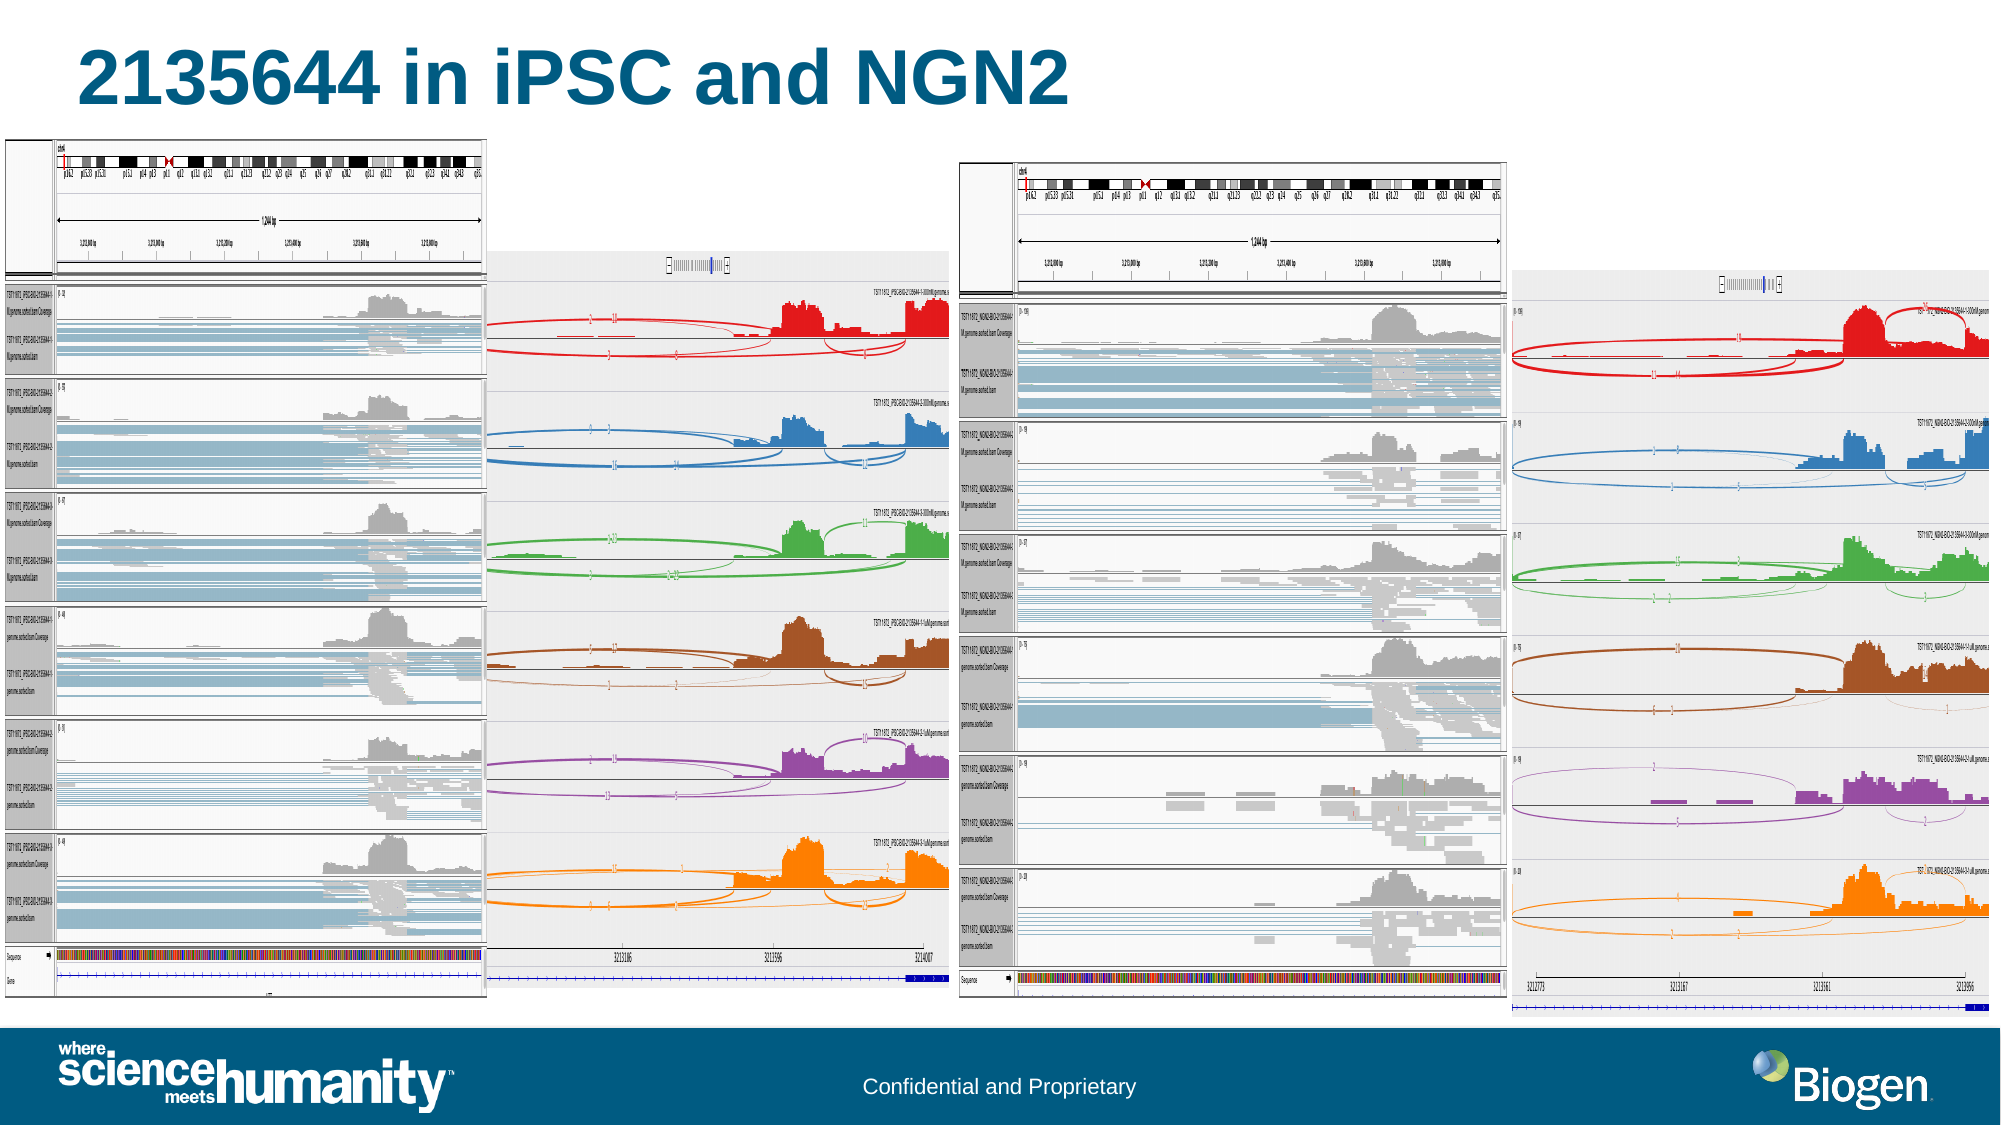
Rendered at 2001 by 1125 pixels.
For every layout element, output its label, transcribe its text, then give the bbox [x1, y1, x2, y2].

picture [5, 139, 949, 999]
title 2135644 in iPSC and NGN2 [62, 33, 1938, 146]
picture [1795, 1068, 1819, 1101]
picture [1824, 1077, 1828, 1101]
picture [1907, 1077, 1926, 1101]
picture [1512, 270, 1989, 1017]
picture [1881, 1076, 1903, 1101]
picture [1832, 1077, 1854, 1101]
picture [1858, 1075, 1879, 1090]
picture [1753, 1051, 1788, 1081]
picture [1857, 1091, 1880, 1110]
picture [959, 162, 1508, 999]
